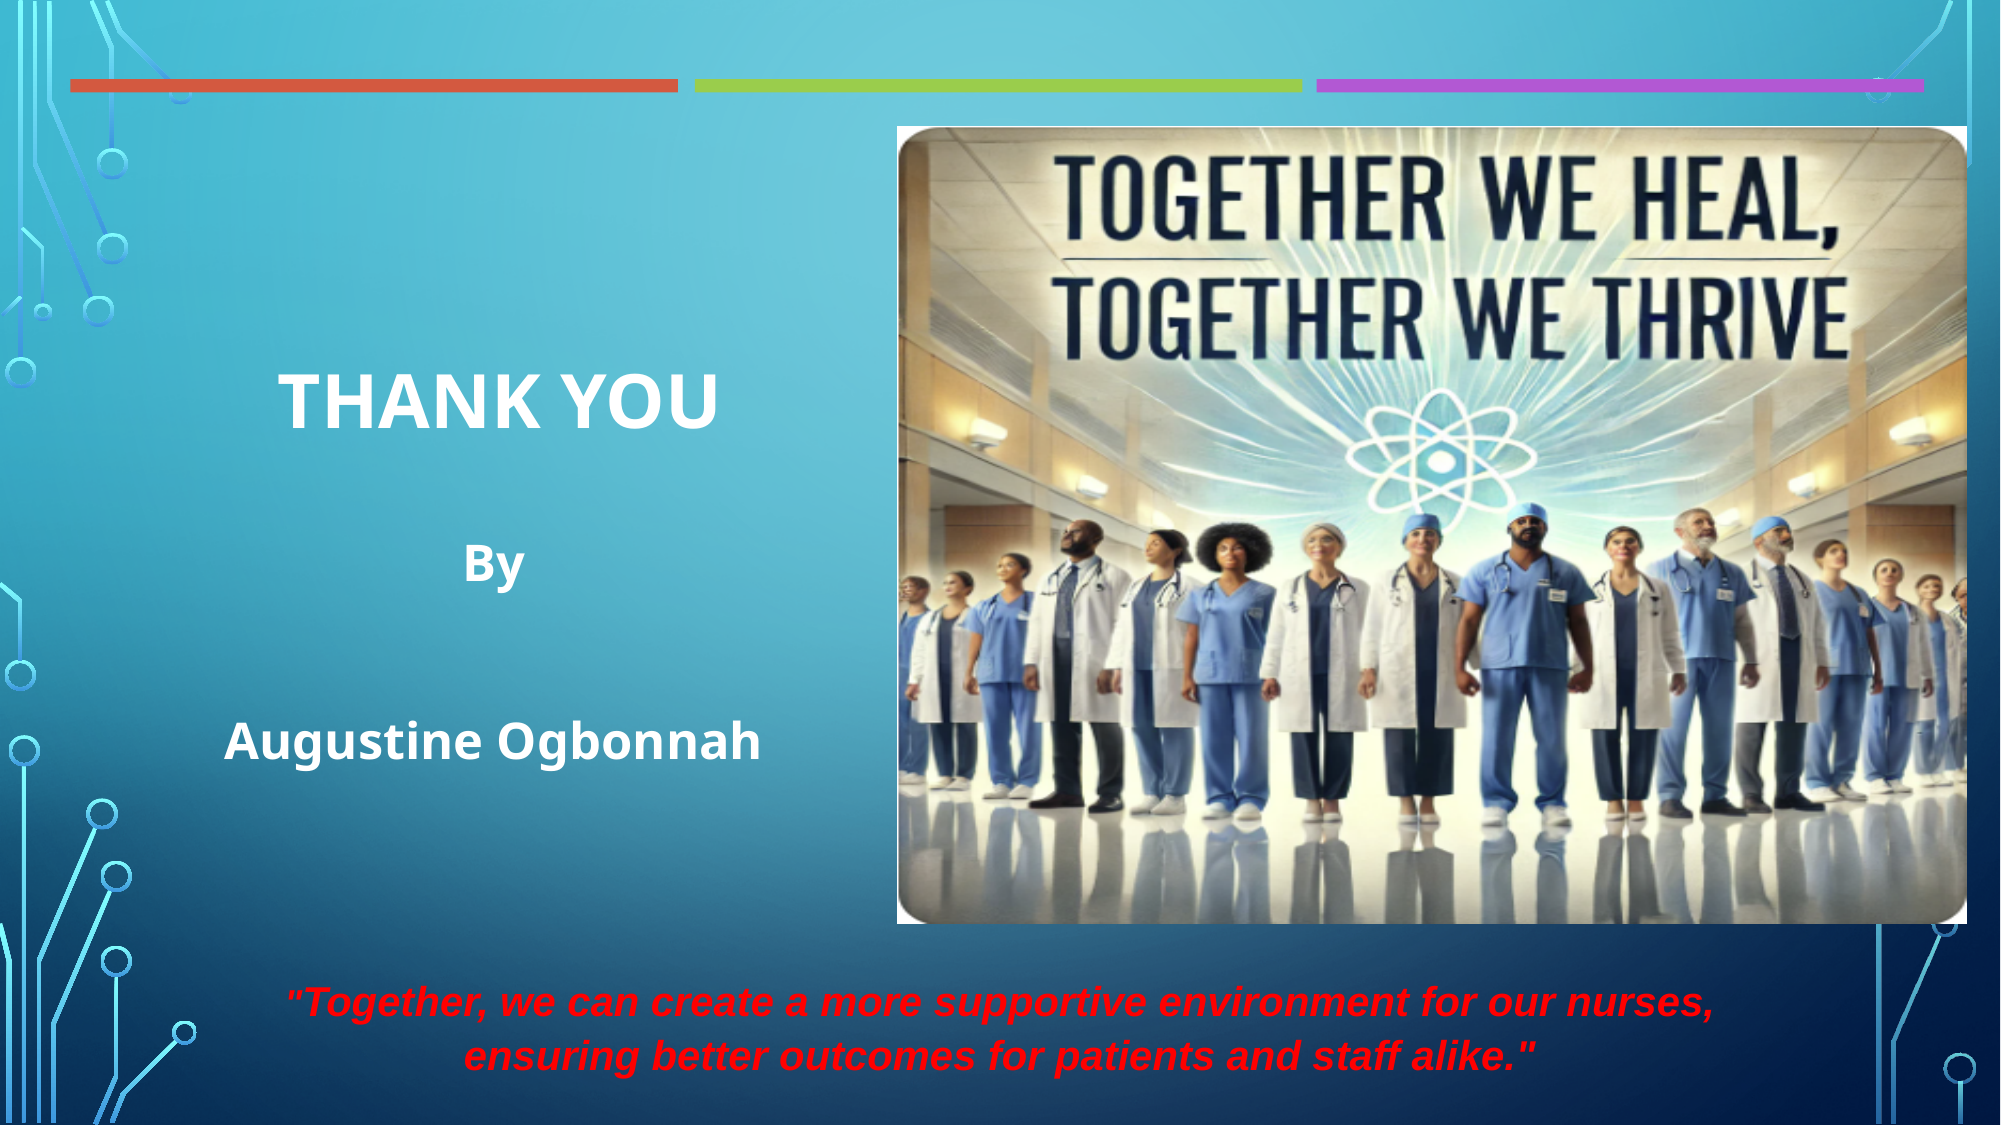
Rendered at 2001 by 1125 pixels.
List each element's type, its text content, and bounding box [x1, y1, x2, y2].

title Thank you [262, 344, 865, 465]
picture [896, 126, 1968, 925]
list By Augustine Ogbonnah [193, 511, 796, 823]
text_box "Together, we can create a more supportive environment for our nurses, ensuring better outcomes for patients and staff alike." [262, 964, 1738, 1104]
